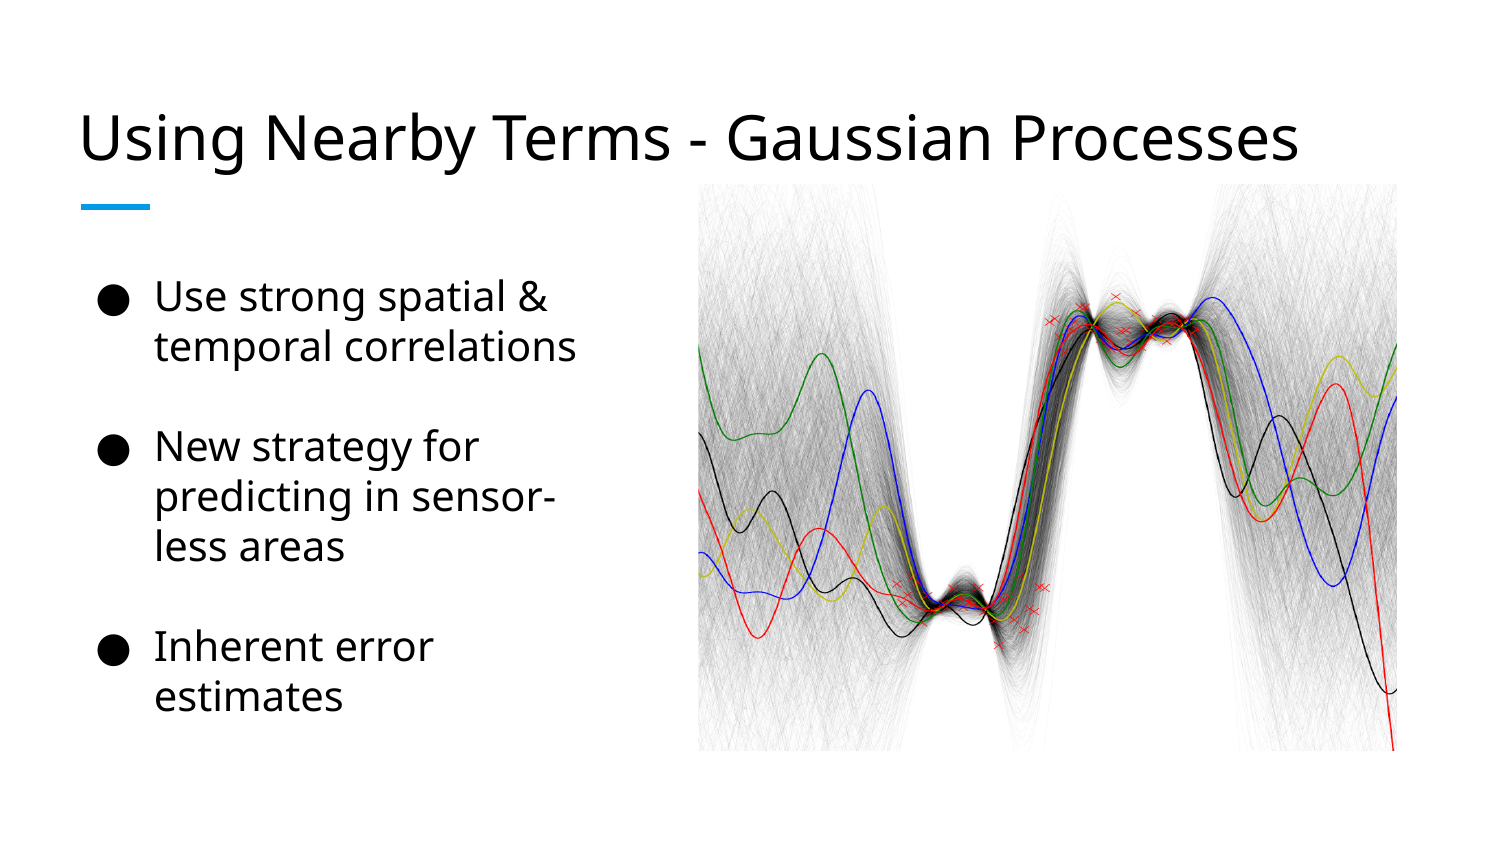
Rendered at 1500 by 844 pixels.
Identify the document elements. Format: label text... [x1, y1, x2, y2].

picture [698, 184, 1398, 754]
title Using Nearby Terms - Gaussian Processes [63, 75, 1437, 188]
list Use strong spatial & temporal correlations New strategy for predicting in sensor-less areas Inherent error estimates [63, 154, 623, 600]
